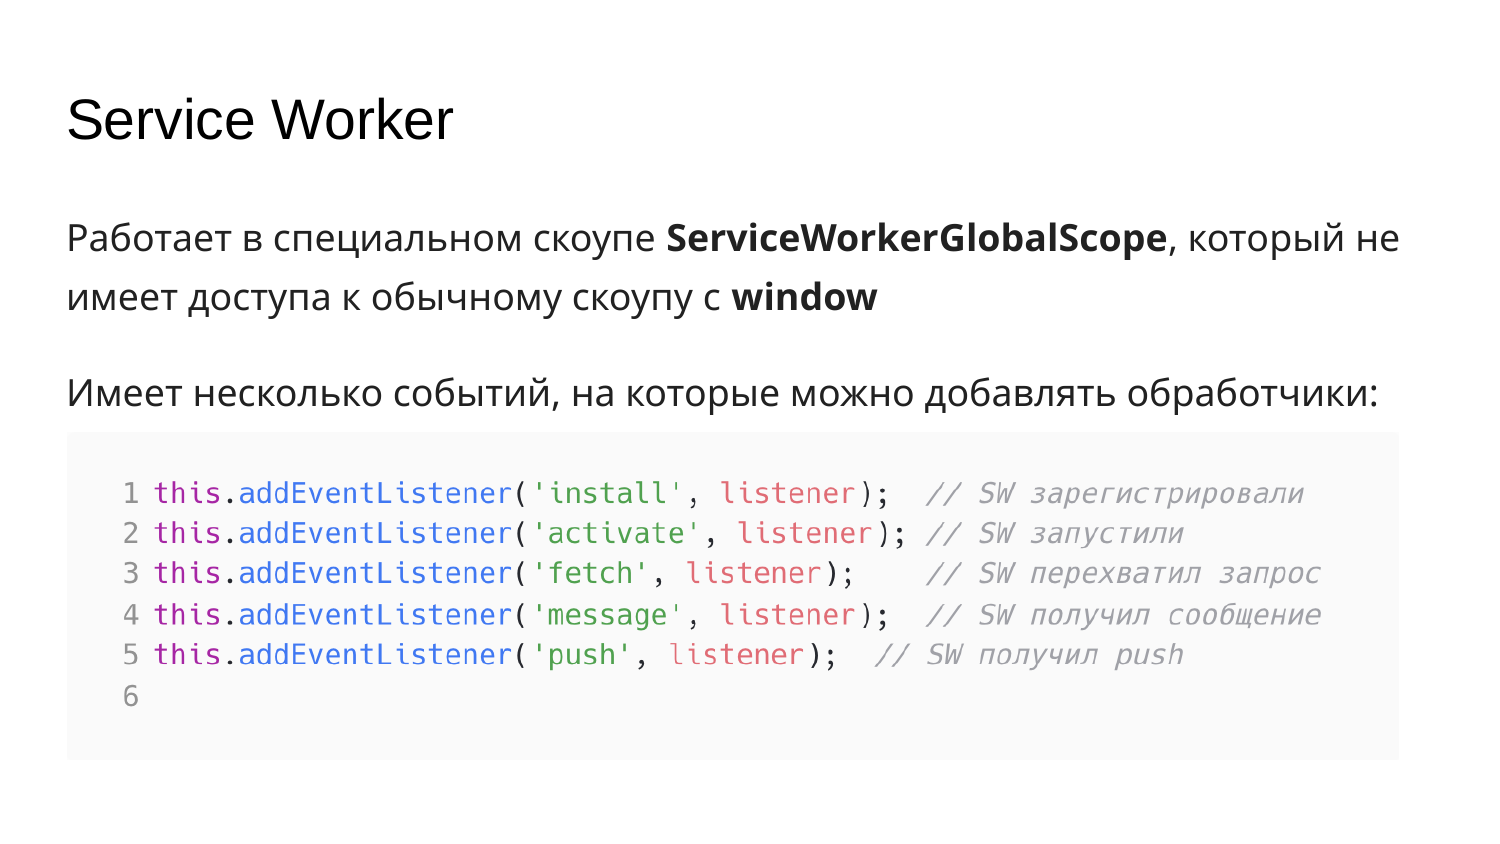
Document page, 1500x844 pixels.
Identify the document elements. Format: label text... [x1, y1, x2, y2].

list Работает в специальном скоупе ServiceWorkerGlobalScope, который не имеет доступа к обычному скоупу с window Имеет несколько событий, на которые можно добавлять обработчики: [51, 189, 1449, 750]
title Service Worker [51, 72, 1449, 167]
picture [66, 431, 1399, 761]
